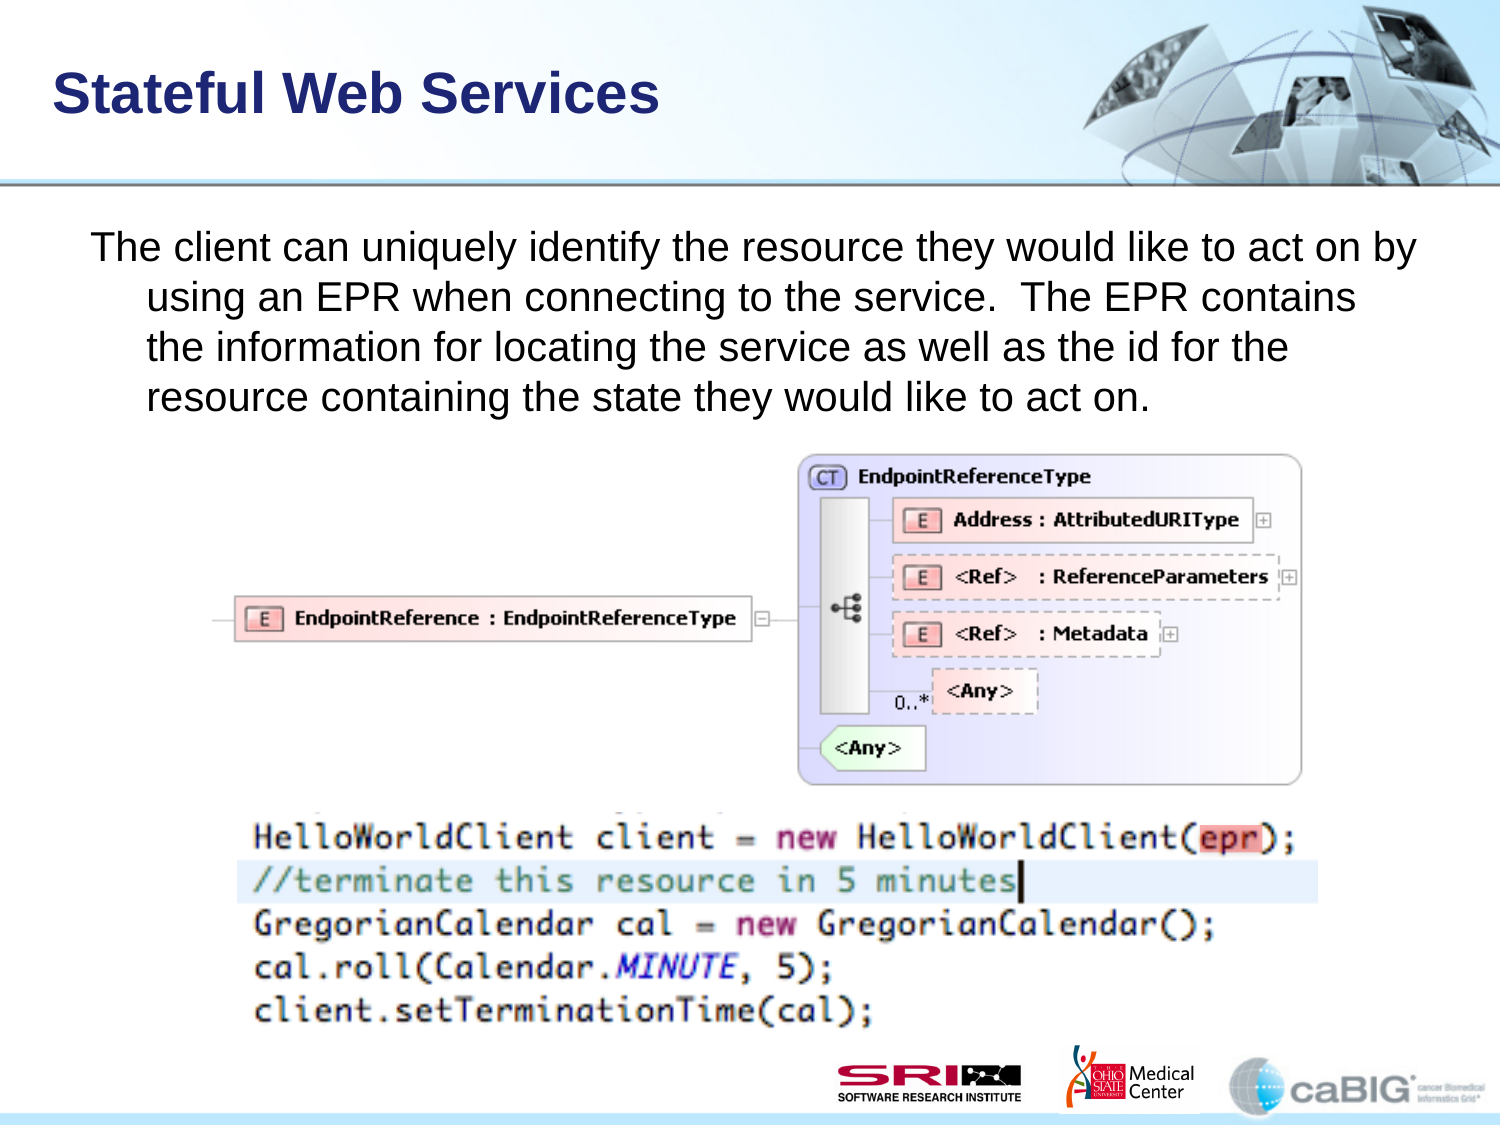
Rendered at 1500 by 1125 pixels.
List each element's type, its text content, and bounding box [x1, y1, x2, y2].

title Stateful Web Services [37, 24, 1176, 156]
picture [0, 0, 1500, 1125]
list The client can uniquely identify the resource they would like to act on by using an EPR when connecting to the service. The EPR contains the information for locating the service as well as the id for the resource containing the state they would like to act on. [74, 212, 1438, 1001]
